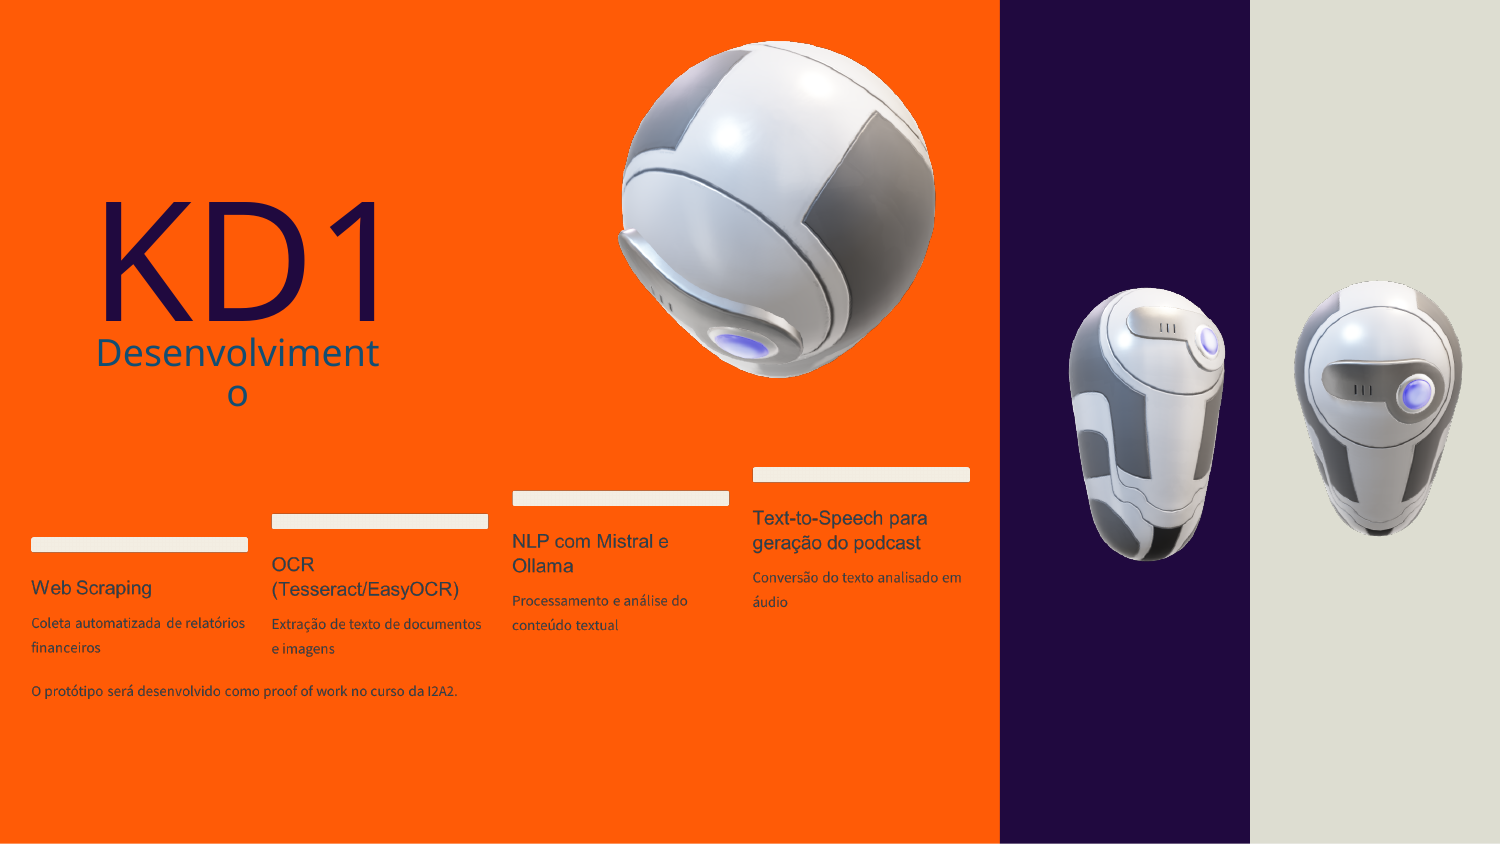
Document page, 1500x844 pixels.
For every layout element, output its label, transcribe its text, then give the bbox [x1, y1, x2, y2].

picture [19, 466, 975, 710]
text_box [1251, 0, 1500, 844]
text_box [998, 0, 1251, 844]
picture [1288, 274, 1468, 567]
text_box [0, 0, 998, 844]
text_box Desenvolvimento [73, 326, 403, 368]
text_box KD1 [59, 170, 442, 348]
picture [1063, 275, 1231, 568]
picture [612, 34, 942, 461]
